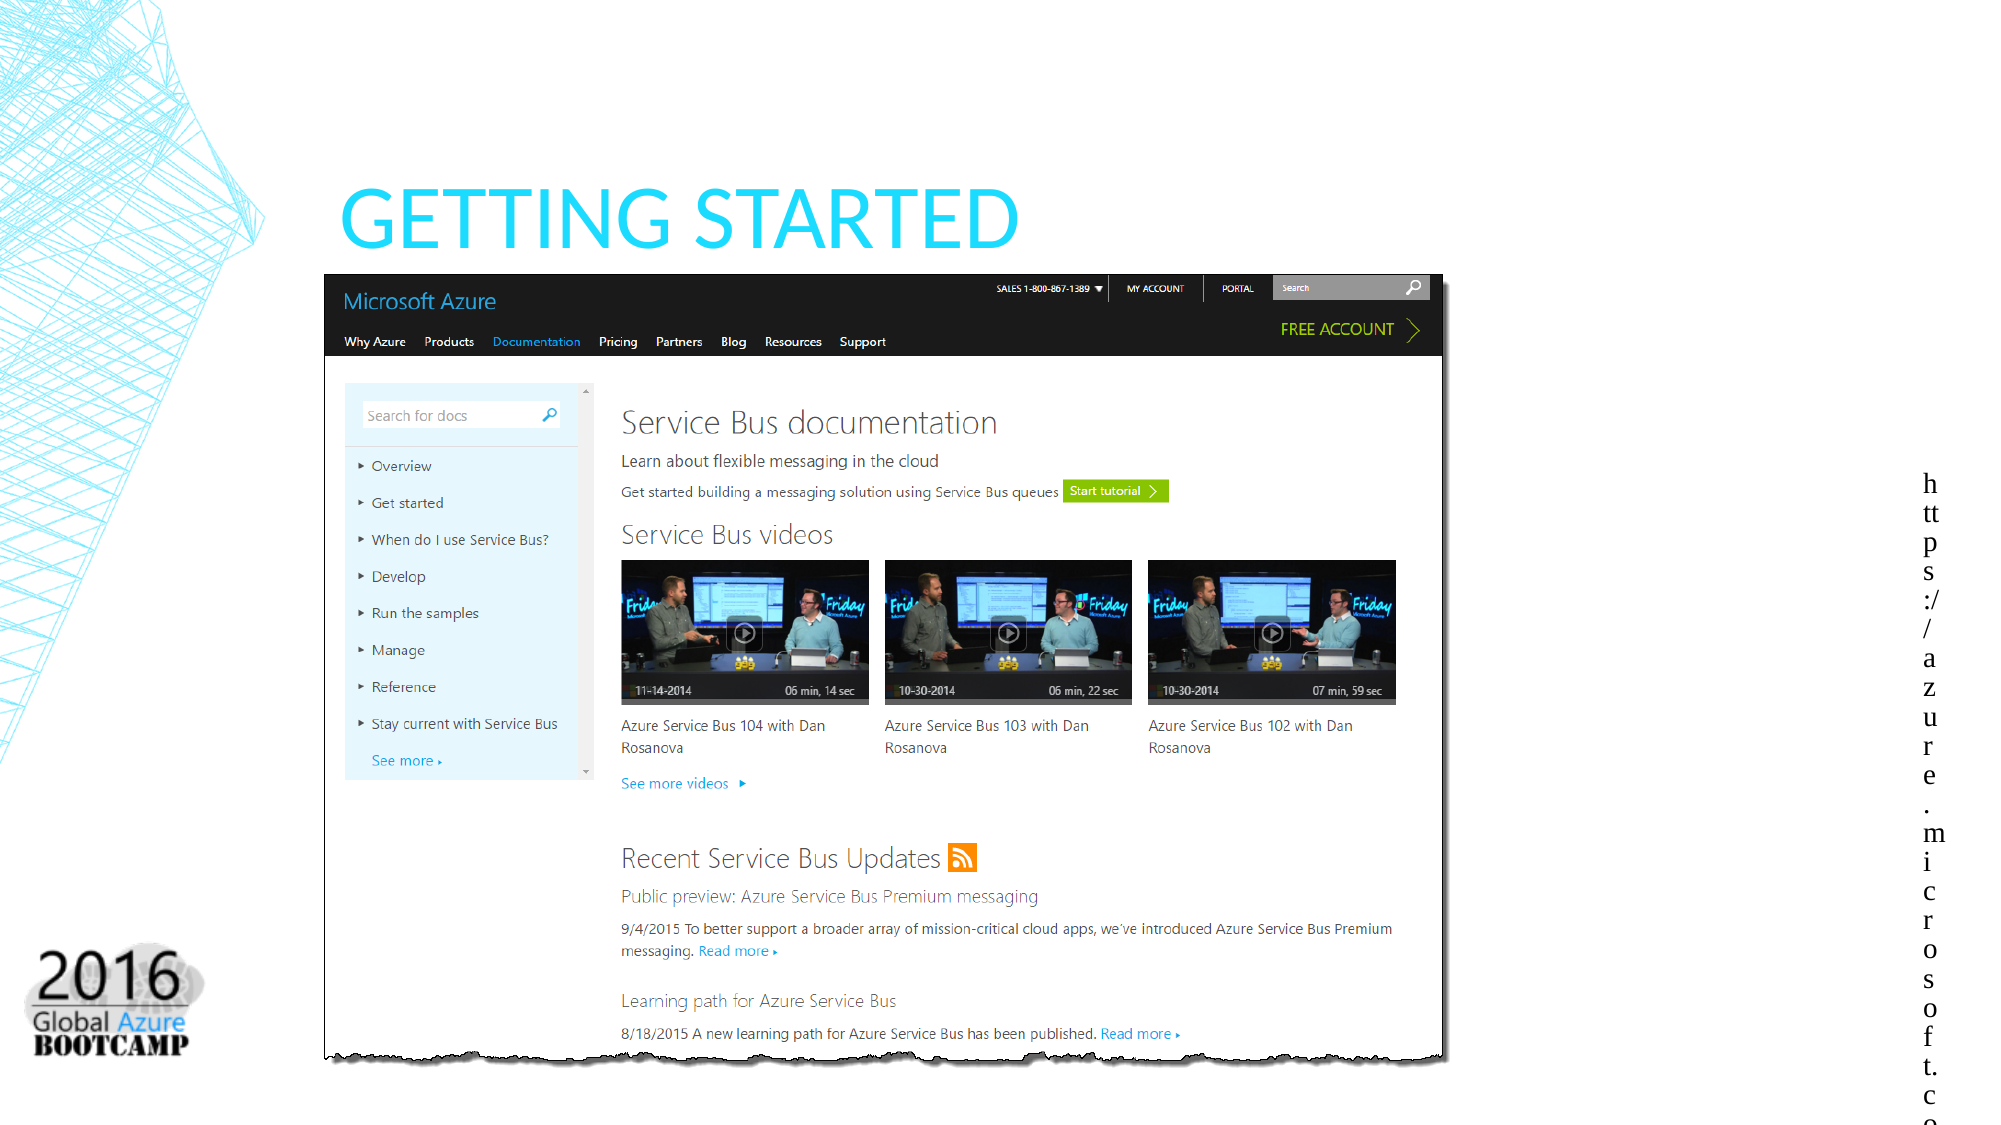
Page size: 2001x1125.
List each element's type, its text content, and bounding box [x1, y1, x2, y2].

title Getting started [324, 62, 1863, 275]
footer https://azure.microsoft.com/en-us/documentation/services/service-bus/ [1908, 59, 1955, 904]
picture [0, 0, 2001, 1125]
